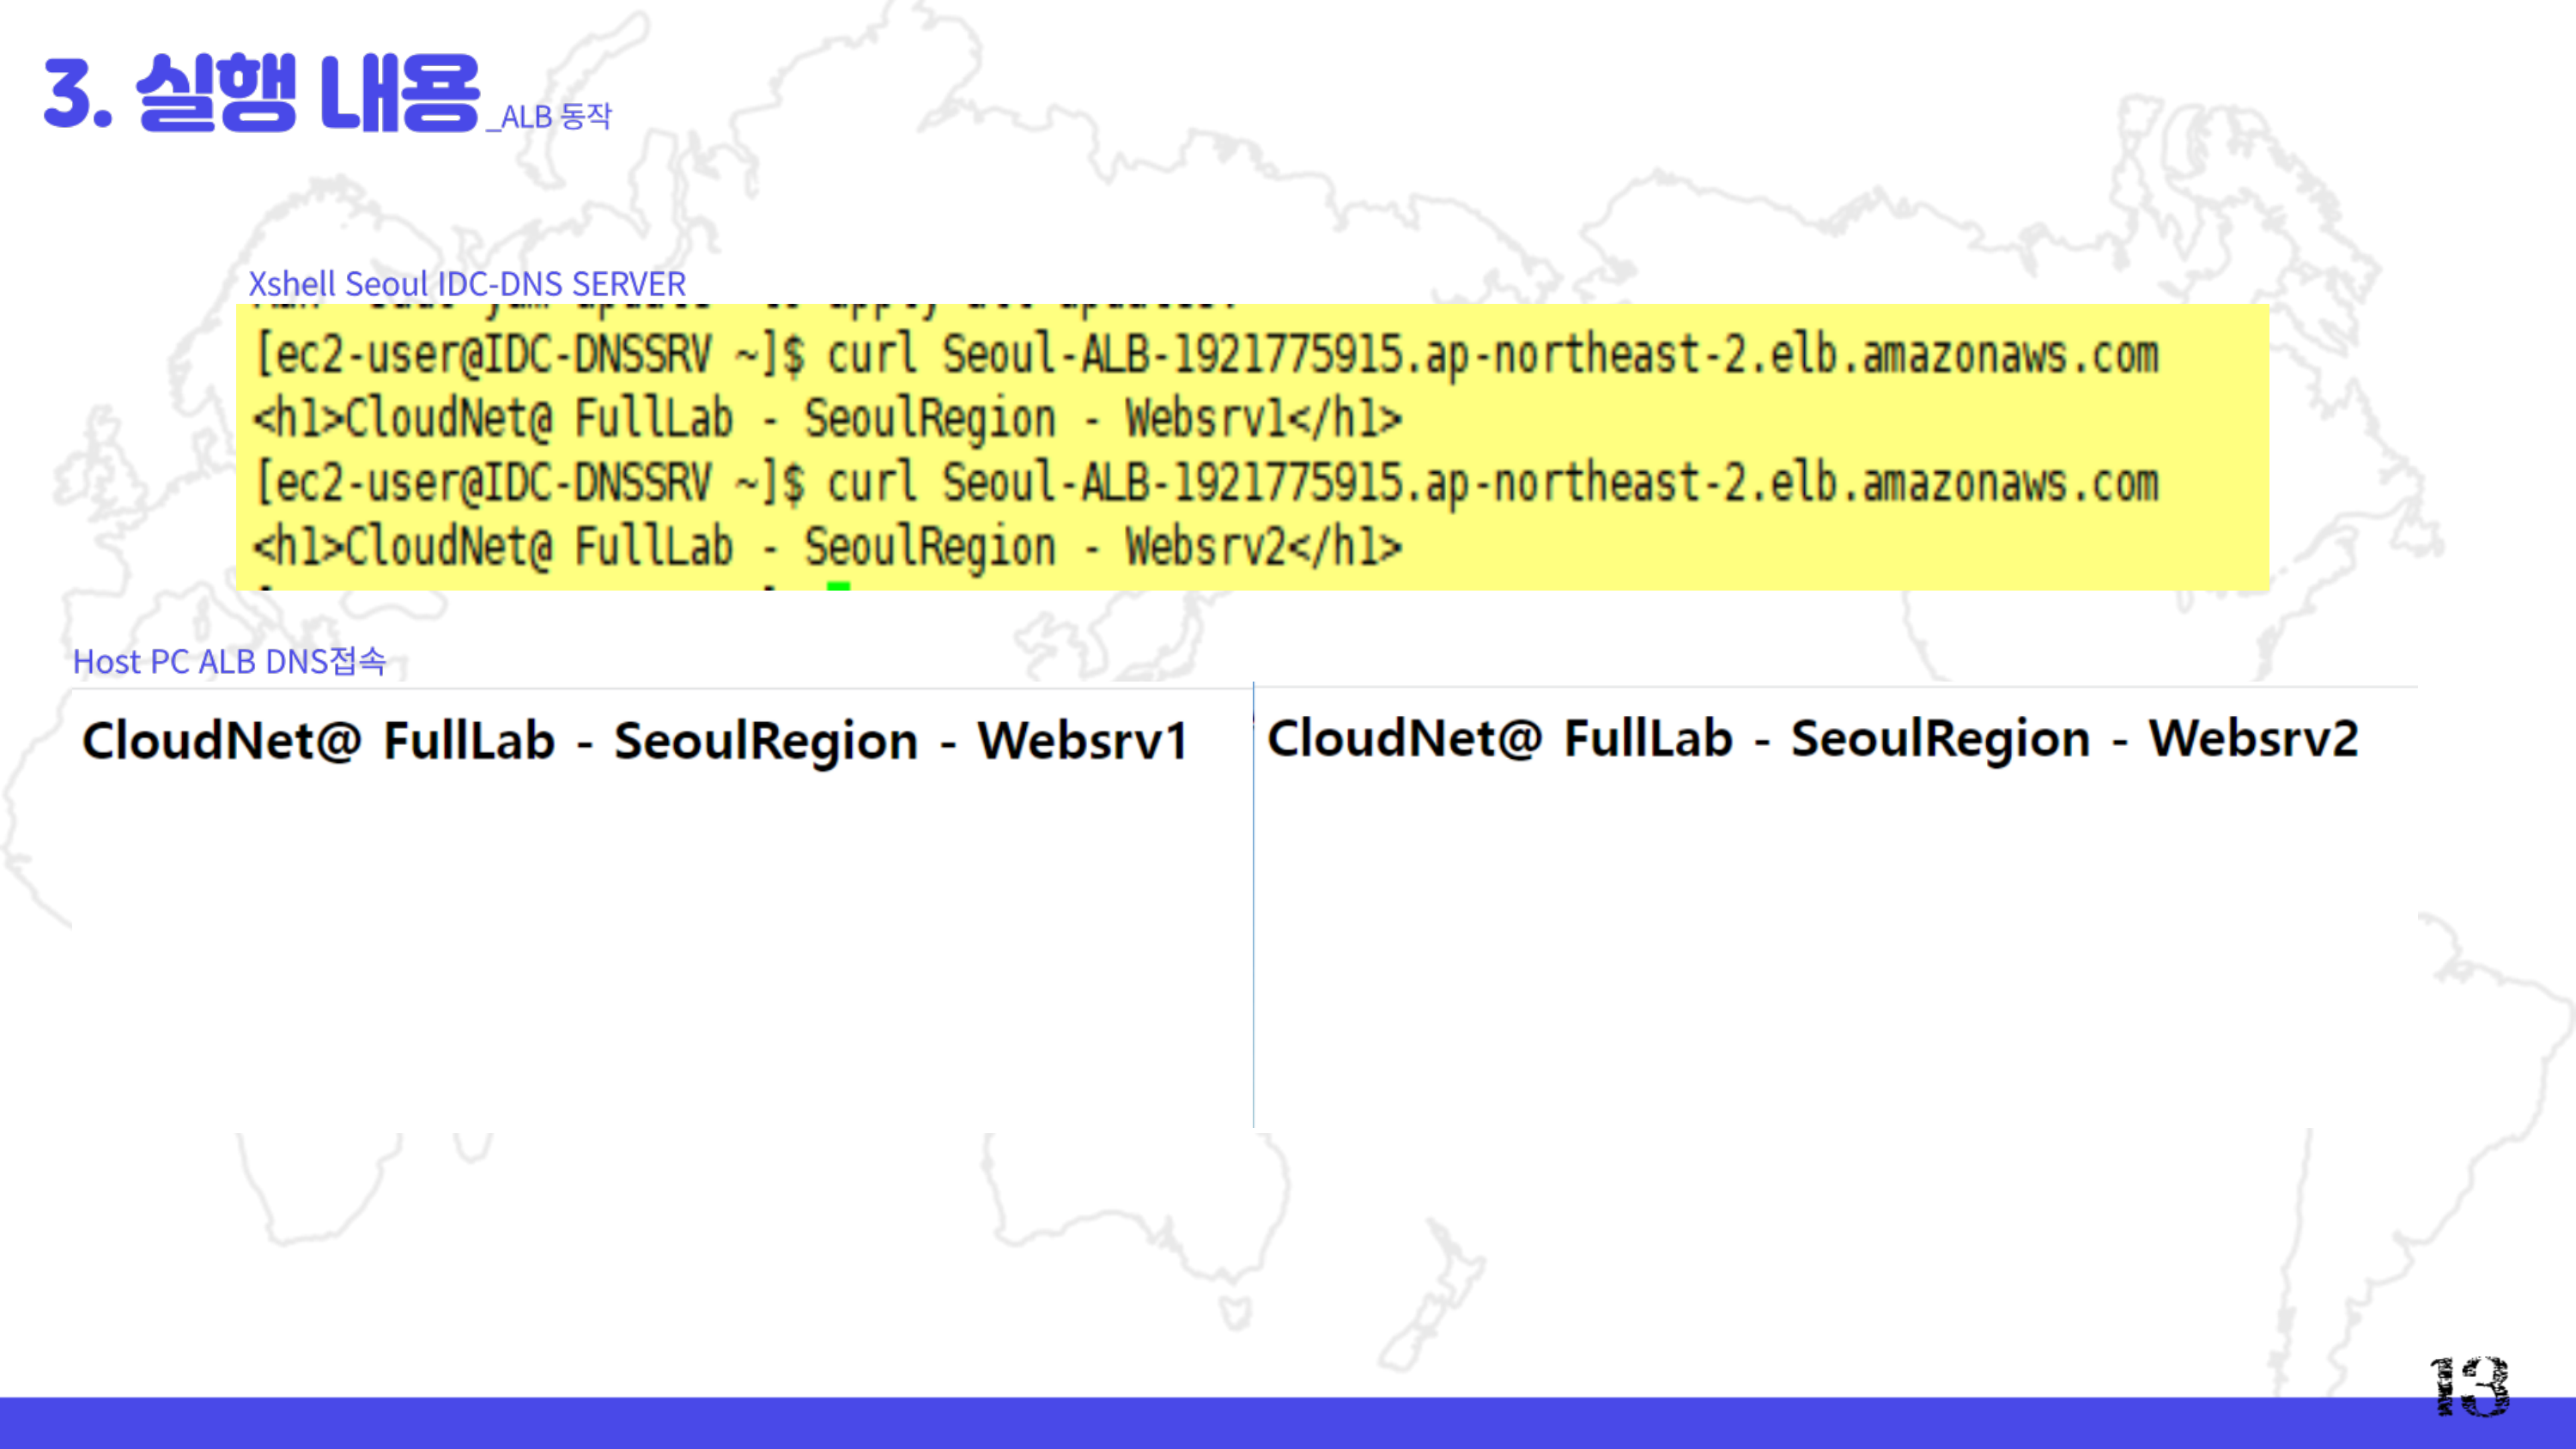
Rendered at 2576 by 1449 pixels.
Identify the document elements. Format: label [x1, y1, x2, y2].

picture [64, 254, 701, 311]
text_box [1234, 132, 1341, 1449]
picture [1983, 1312, 2549, 1449]
text_box [0, 0, 2576, 1449]
picture [28, 22, 627, 172]
text_box [71, 682, 1229, 1133]
text_box [1347, 304, 2269, 591]
picture [67, 632, 401, 691]
text_box [1347, 682, 2419, 1129]
text_box [236, 304, 1229, 591]
